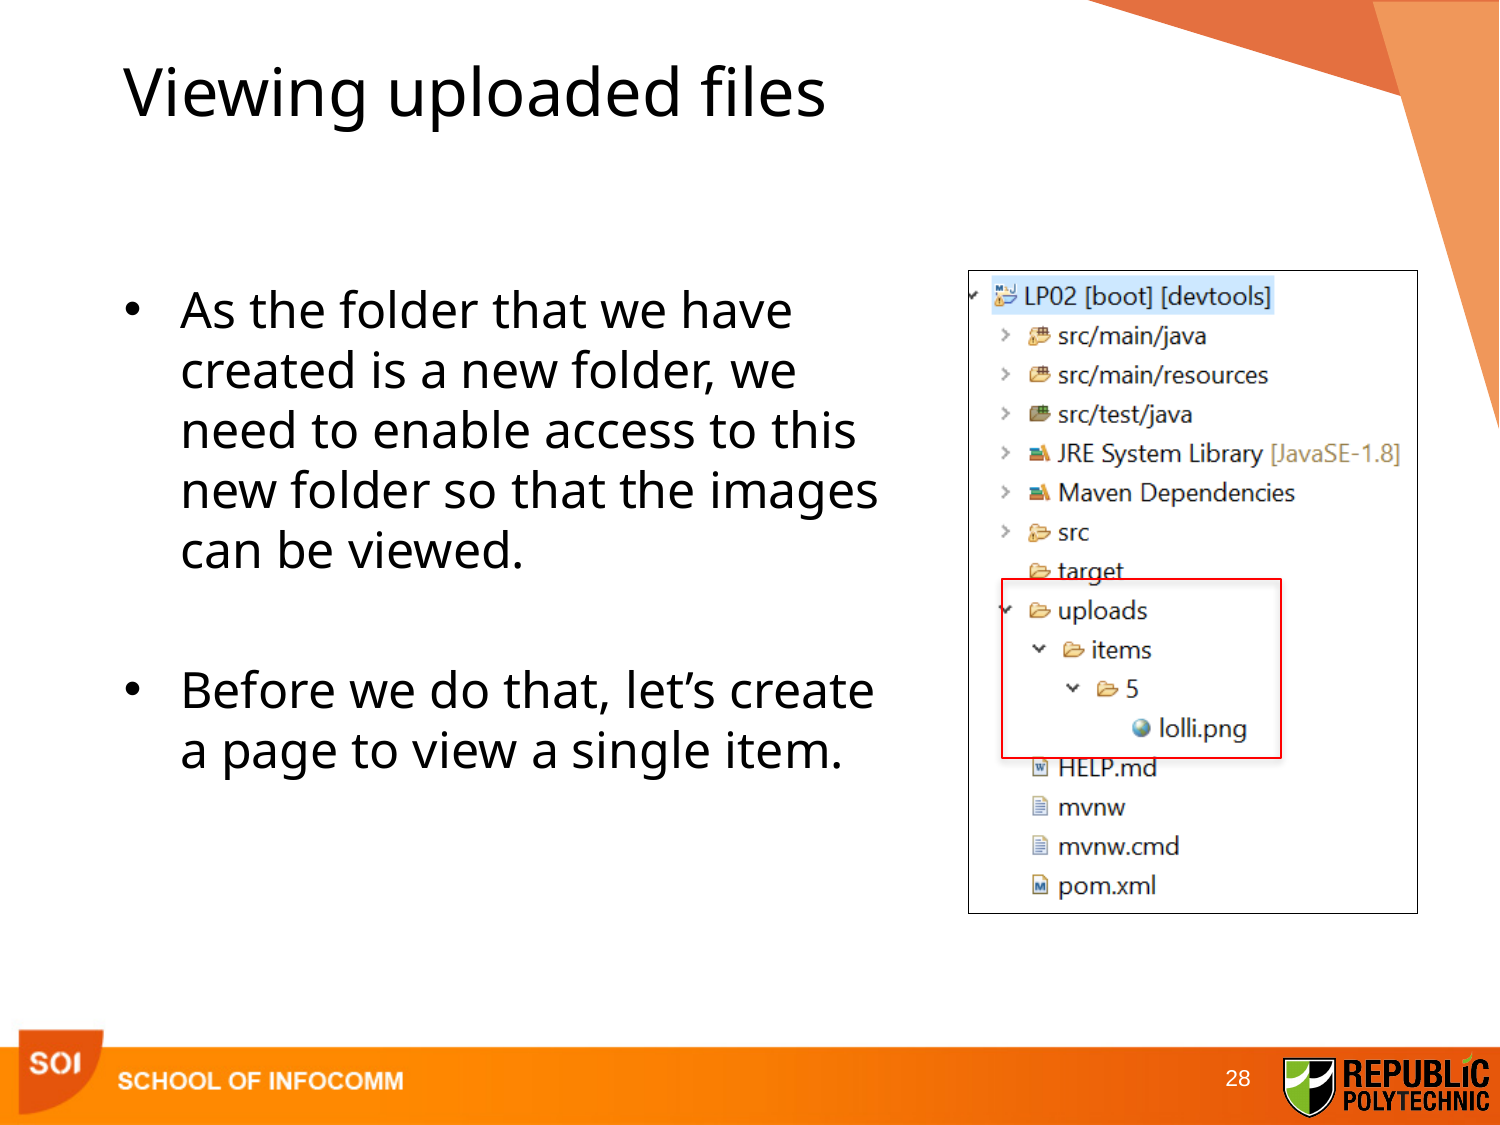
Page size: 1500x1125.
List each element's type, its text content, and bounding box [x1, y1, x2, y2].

picture [0, 0, 1500, 1125]
list As the folder that we have created is a new folder, we need to enable access to this new folder so that the images can be viewed. Before we do that, let’s create a page to view a single item. [109, 270, 932, 888]
title Viewing uploaded files [109, 42, 1129, 142]
slide_number 28 [1210, 1056, 1500, 1117]
